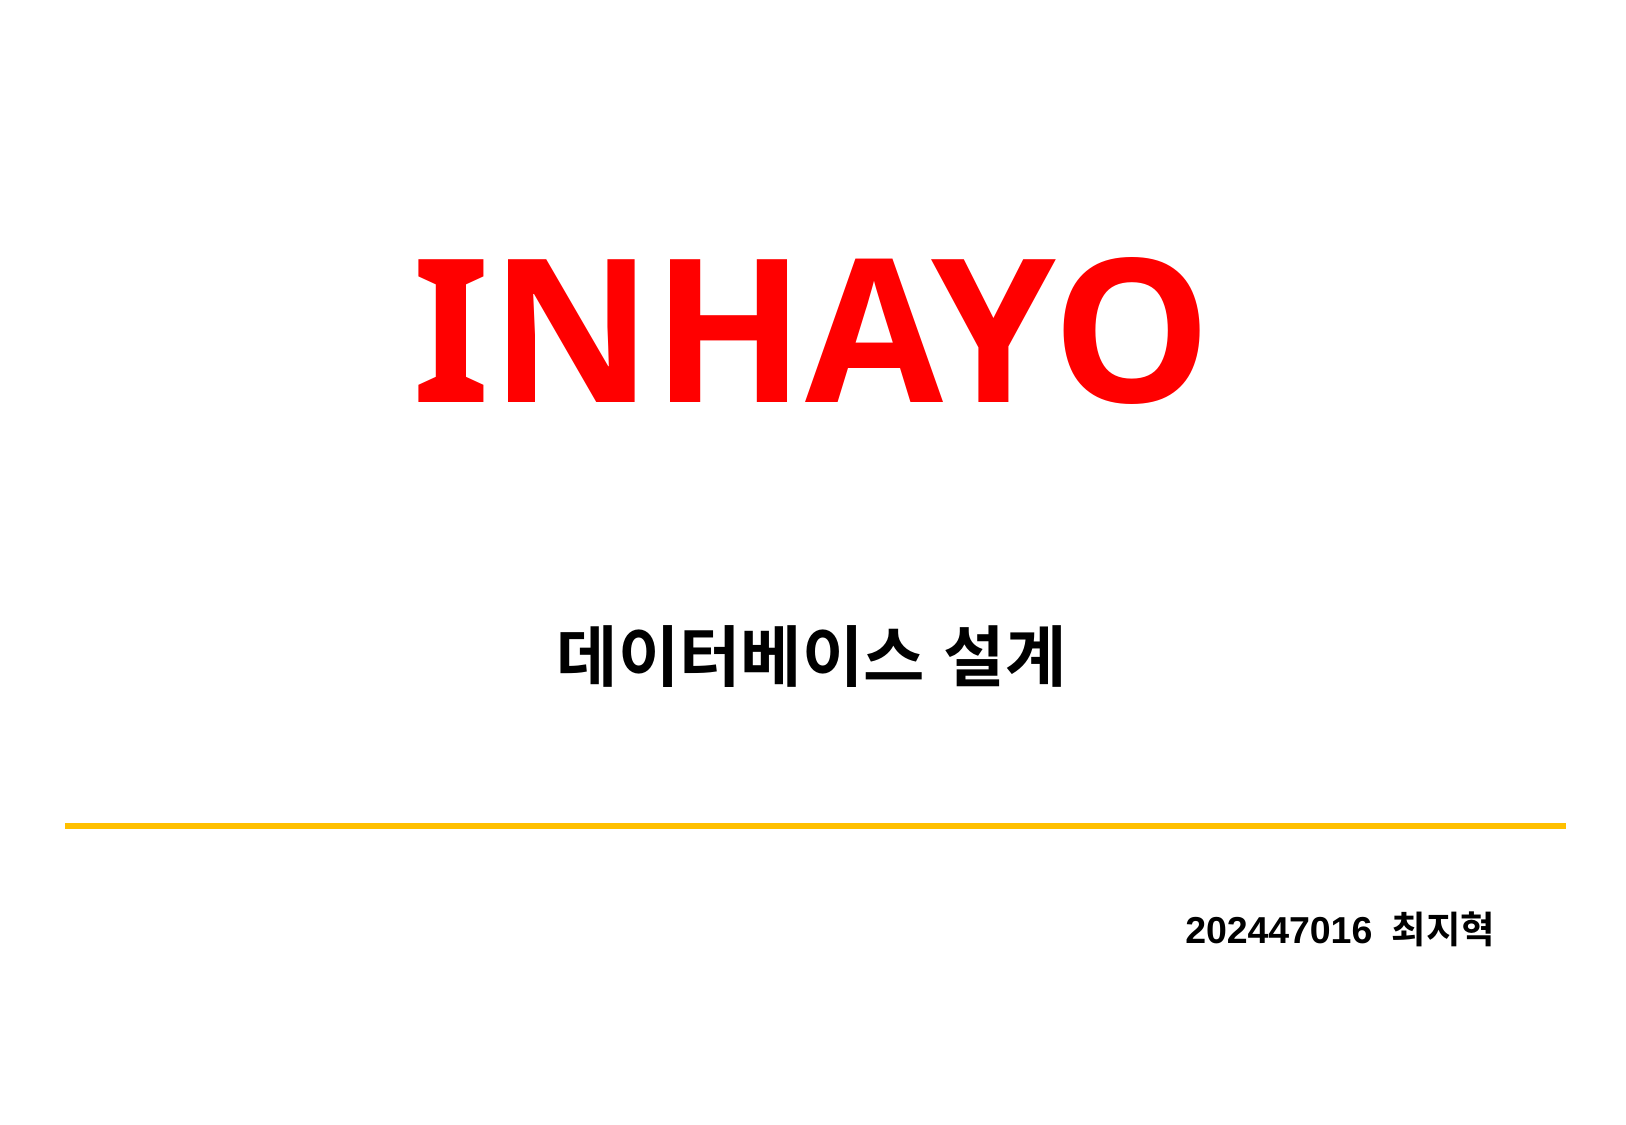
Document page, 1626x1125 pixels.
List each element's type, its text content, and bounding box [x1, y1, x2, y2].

text_box INHAYO [247, 276, 1377, 399]
text_box 데이터베이스 설계 [614, 616, 1010, 764]
text_box 202447016 최지혁 [1142, 903, 1538, 966]
